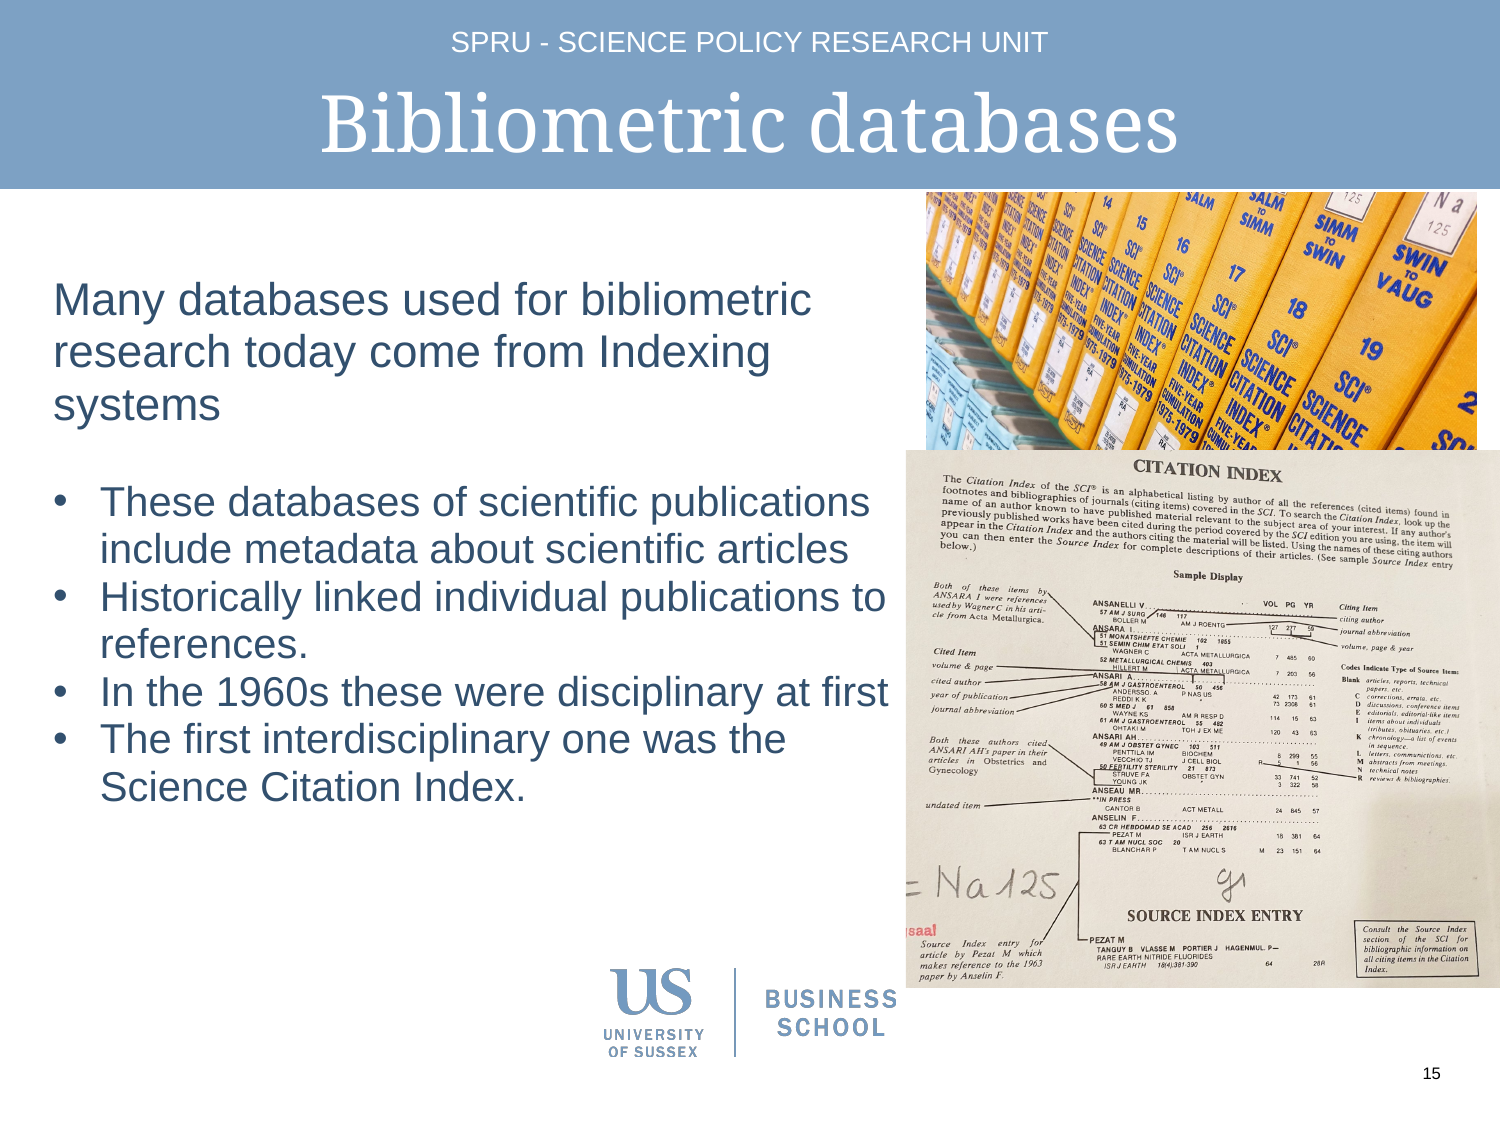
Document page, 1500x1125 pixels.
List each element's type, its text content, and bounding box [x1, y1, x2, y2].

title Bibliometric databases [59, 68, 1441, 185]
picture [905, 192, 1500, 988]
picture [604, 968, 896, 1057]
text_box Many databases used for bibliometric research today come from Indexing systems These databases of scientific publications include metadata about scientific articles Historically linked individual publications to references. In the 1960s these were disciplinary at first The first interdisciplinary one was the Science Citation Index. [38, 266, 921, 935]
